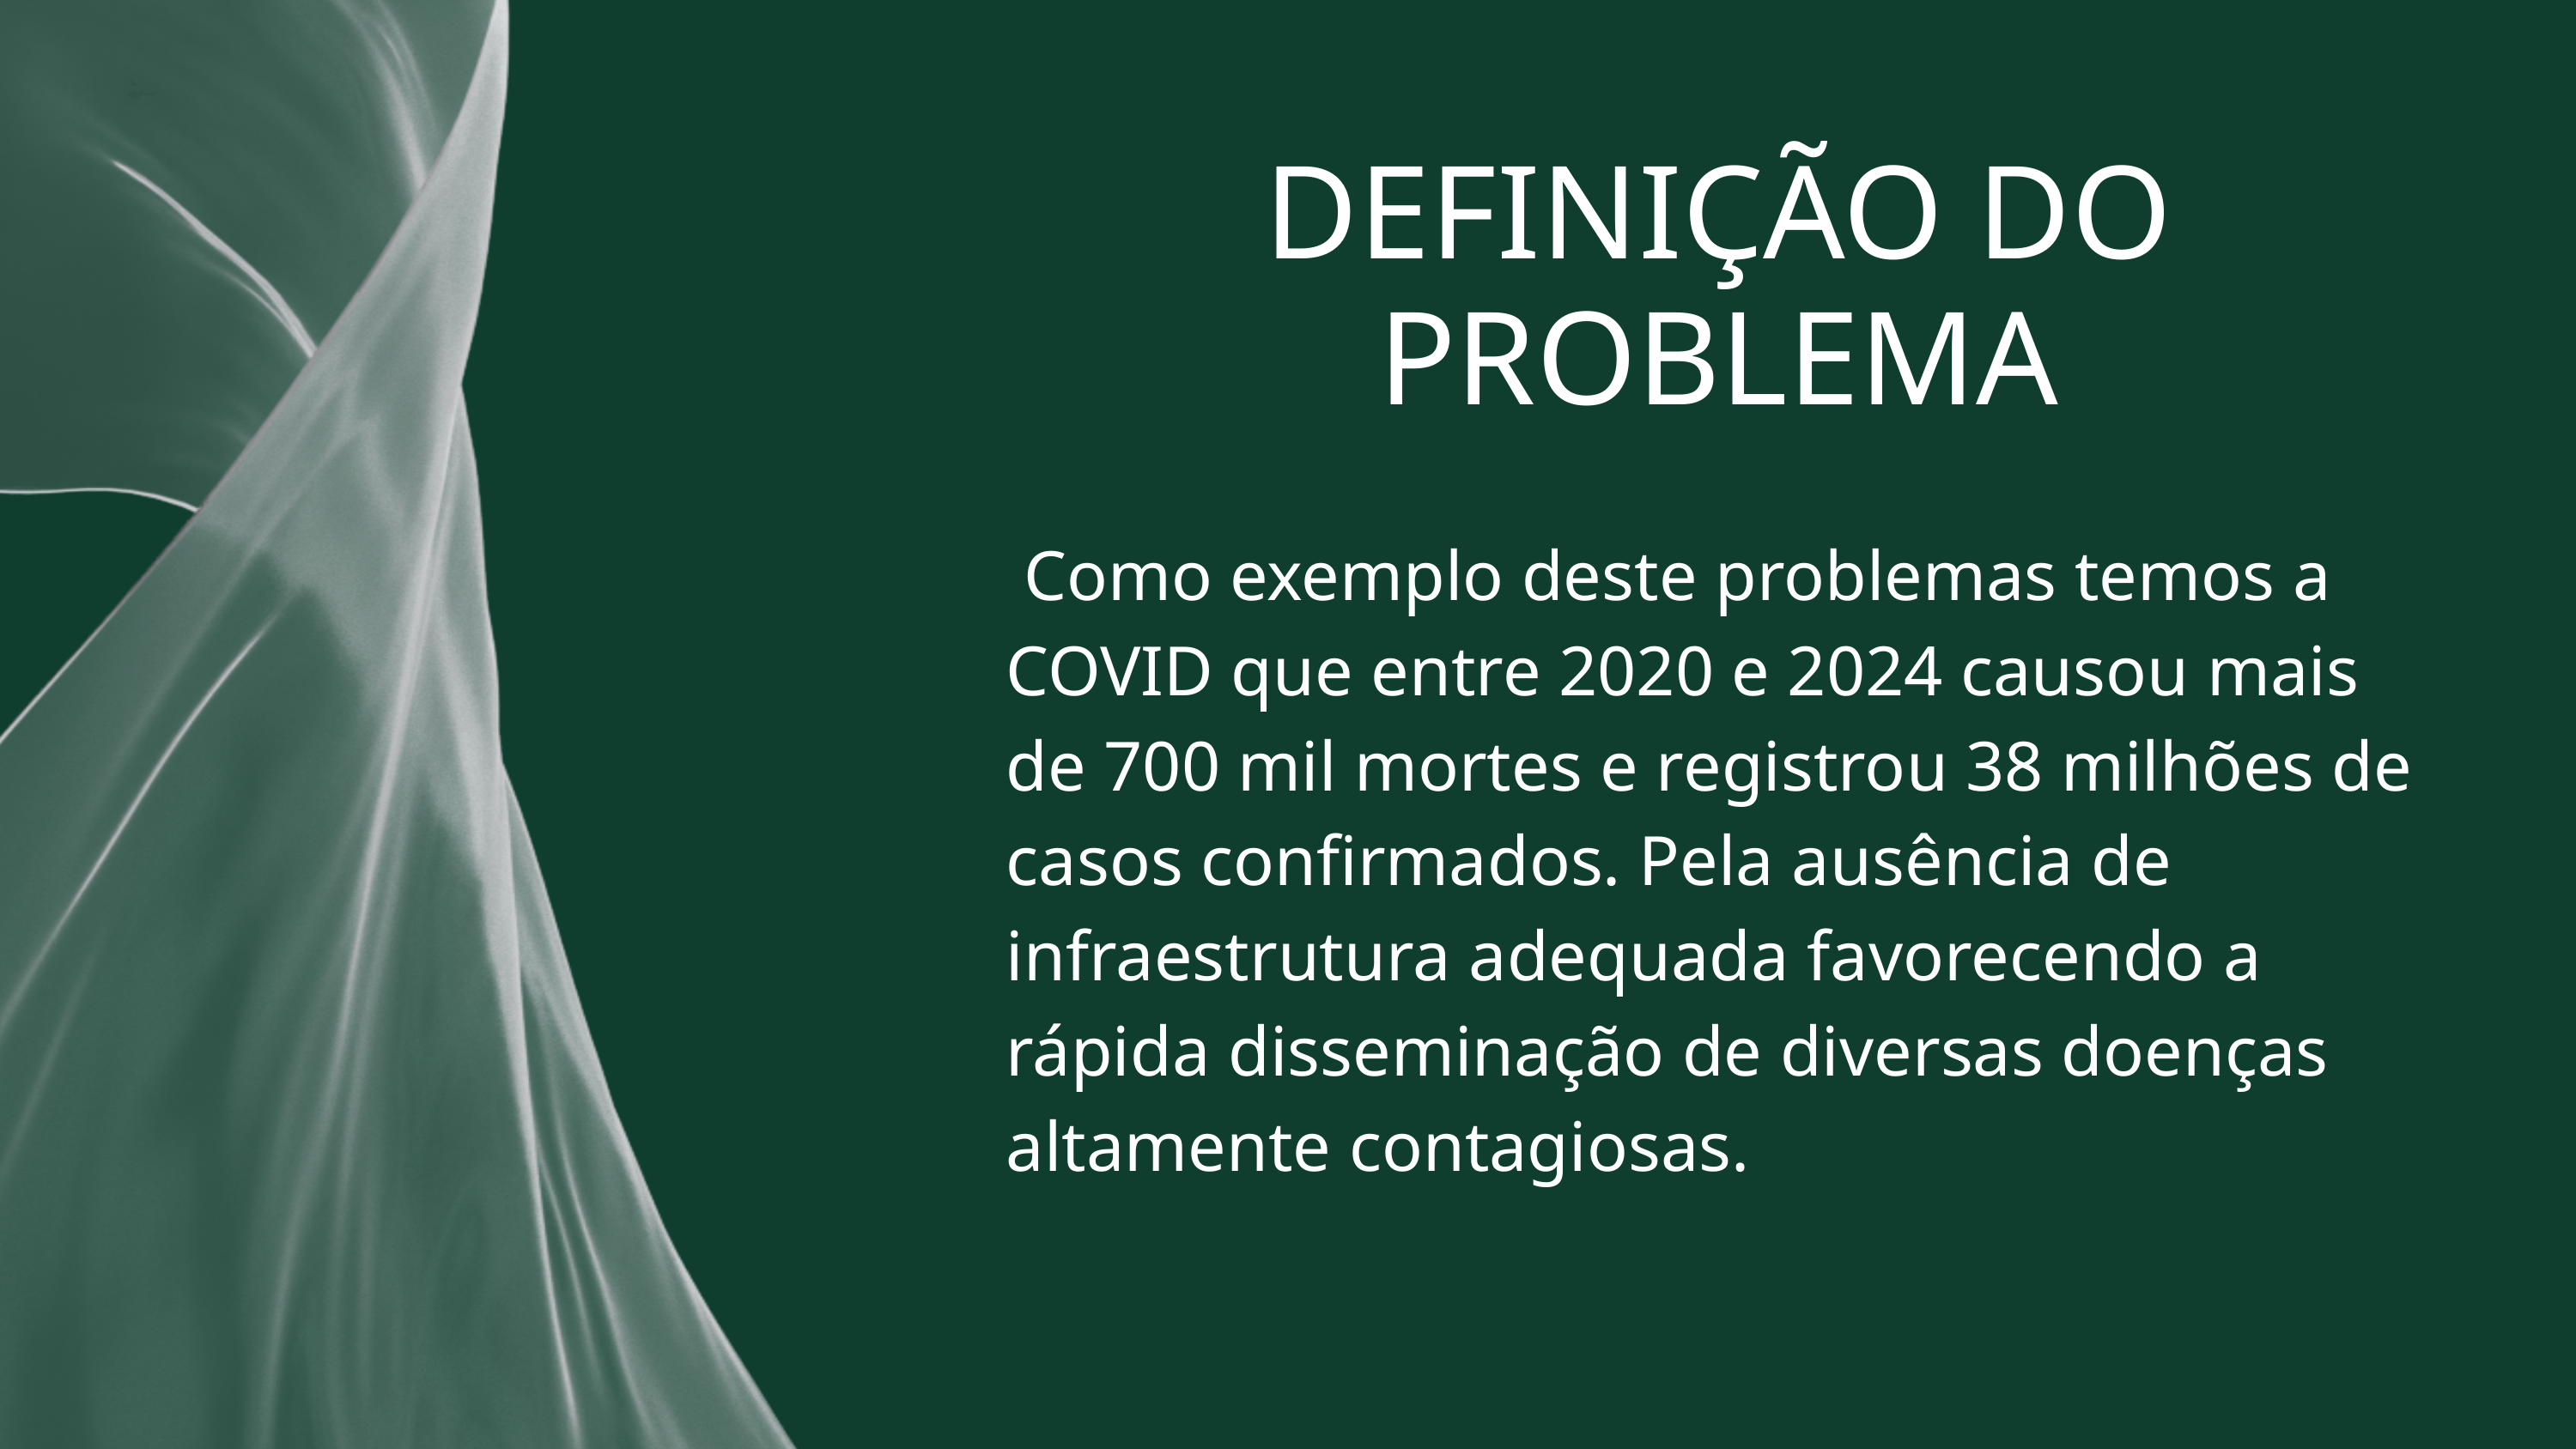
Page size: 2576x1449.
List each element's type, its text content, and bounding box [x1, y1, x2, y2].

text_box DEFINIÇÃO DO PROBLEMA [1005, 139, 2432, 431]
text_box Como exemplo deste problemas temos a COVID que entre 2020 e 2024 causou mais de 700 mil mortes e registrou 38 milhões de casos confirmados. Pela ausência de infraestrutura adequada favorecendo a rápida disseminação de diversas doenças altamente contagiosas. [1028, 518, 2432, 1185]
text_box [0, 0, 1261, 1449]
